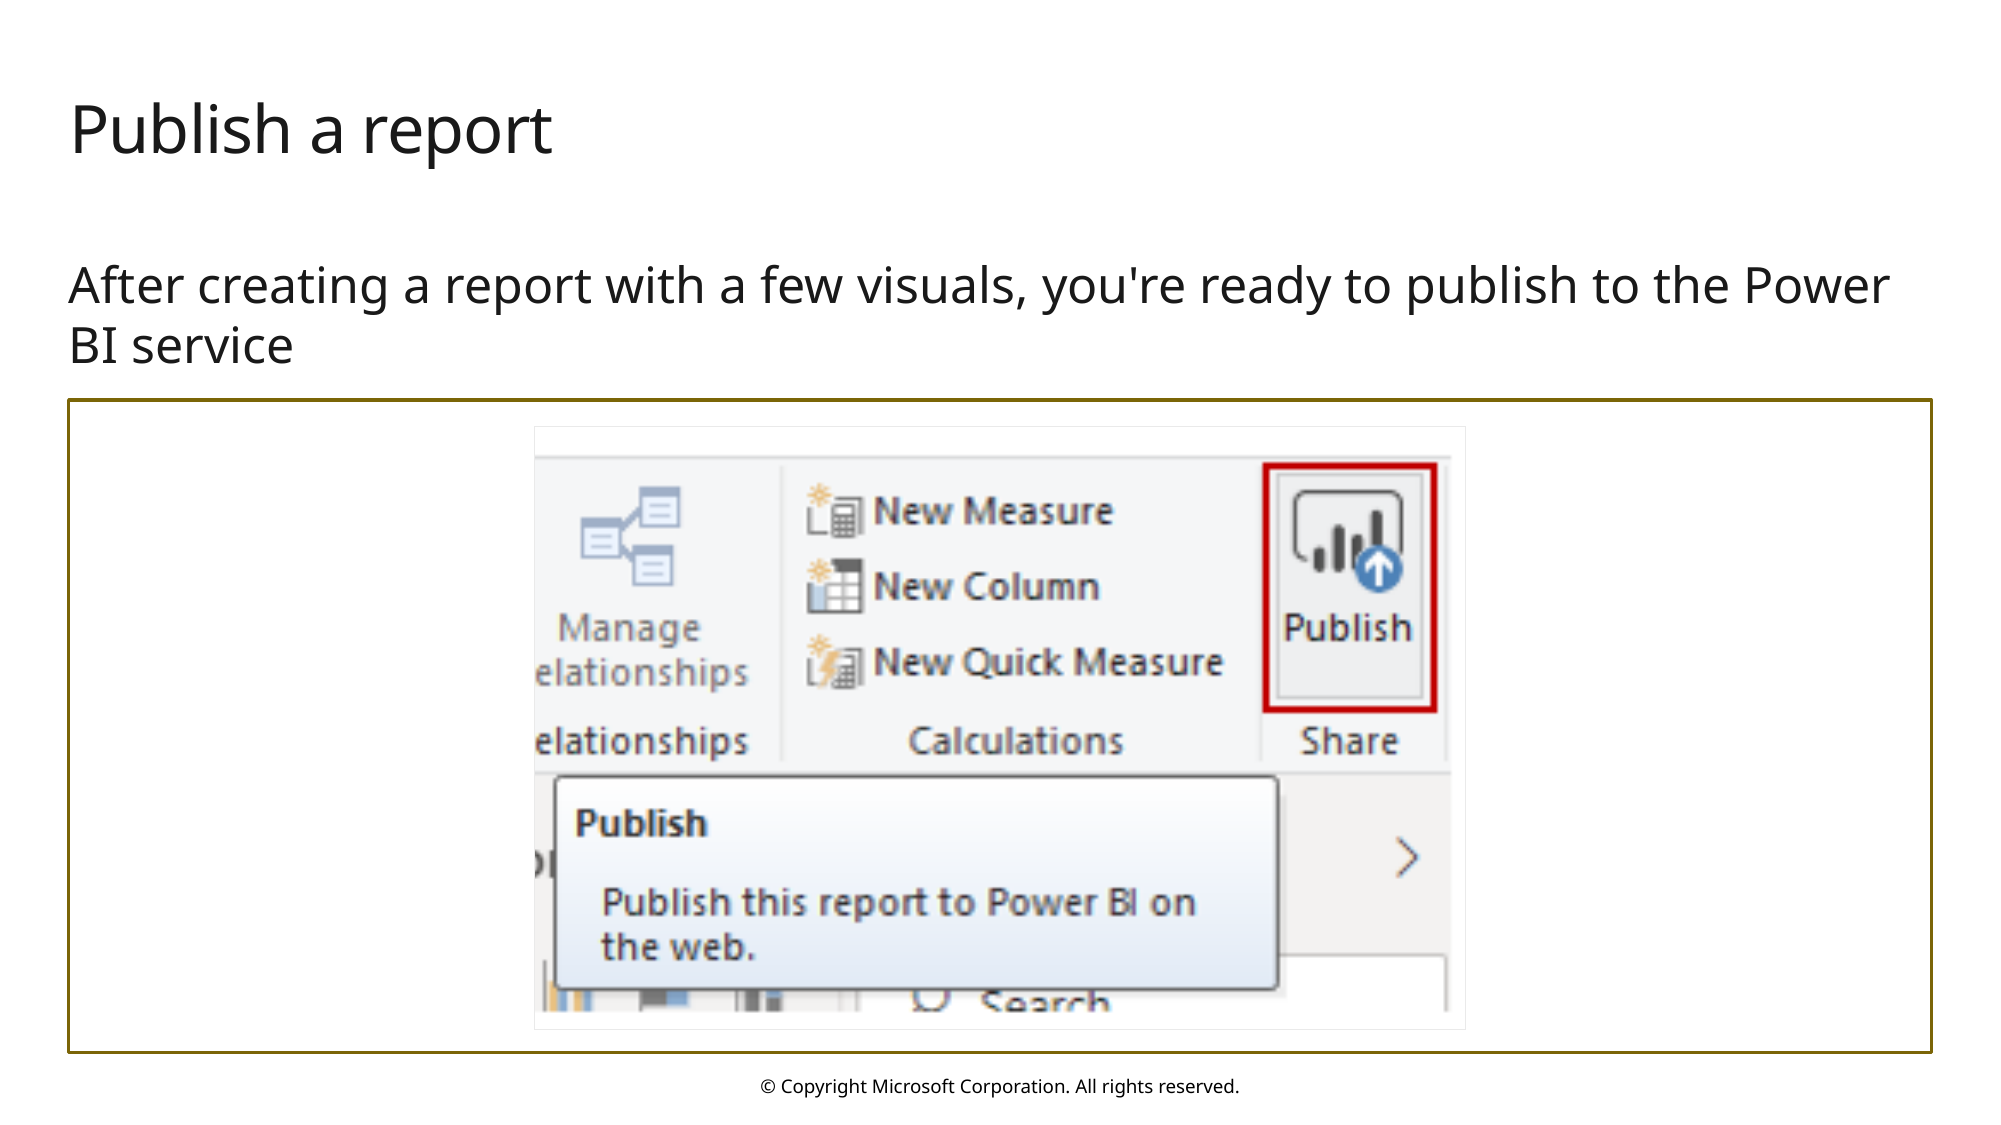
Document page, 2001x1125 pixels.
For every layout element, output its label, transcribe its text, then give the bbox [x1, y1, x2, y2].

title Publish a report [68, 72, 1932, 192]
picture [534, 426, 1466, 1030]
list After creating a report with a few visuals, you're ready to publish to the Power BI service [68, 238, 1932, 375]
